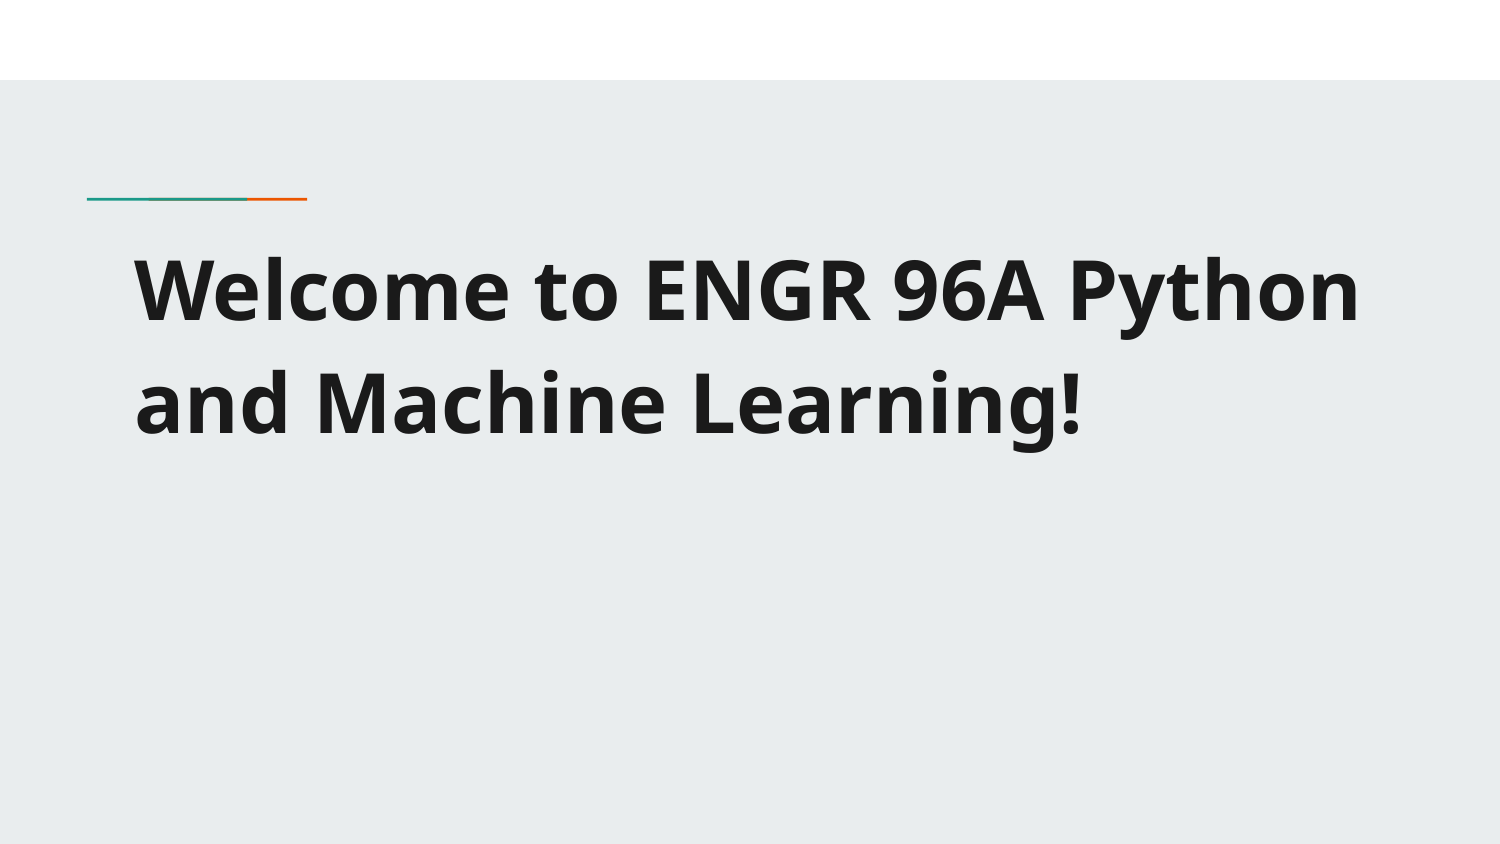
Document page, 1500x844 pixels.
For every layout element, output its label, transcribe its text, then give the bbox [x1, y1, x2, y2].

title Welcome to ENGR 96A Python and Machine Learning! [119, 216, 1381, 490]
